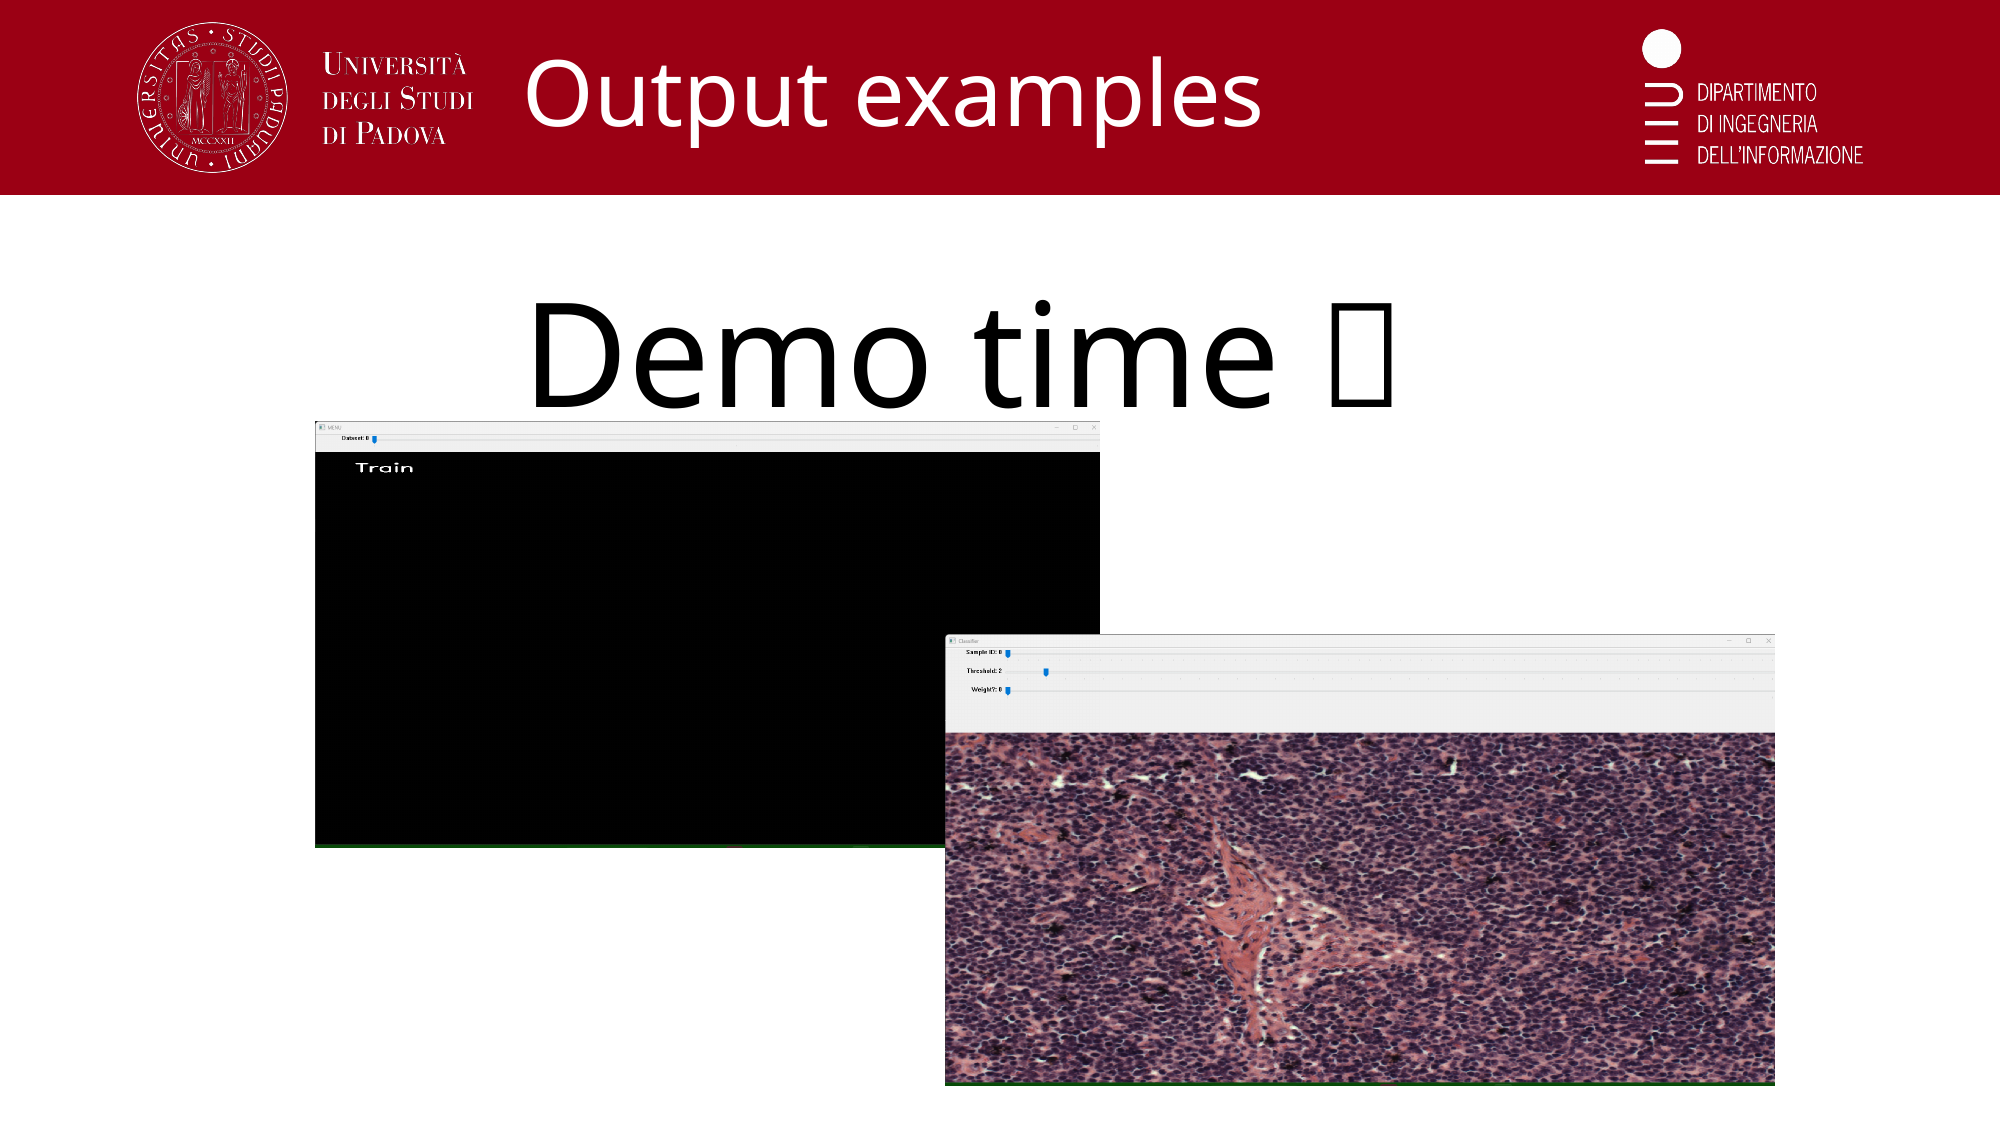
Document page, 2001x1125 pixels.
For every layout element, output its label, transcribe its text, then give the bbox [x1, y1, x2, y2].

list Demo time  [507, 274, 1464, 447]
title Output examples [507, 21, 1564, 172]
picture [315, 421, 1775, 1086]
picture [137, 22, 473, 173]
picture [1642, 29, 1863, 164]
